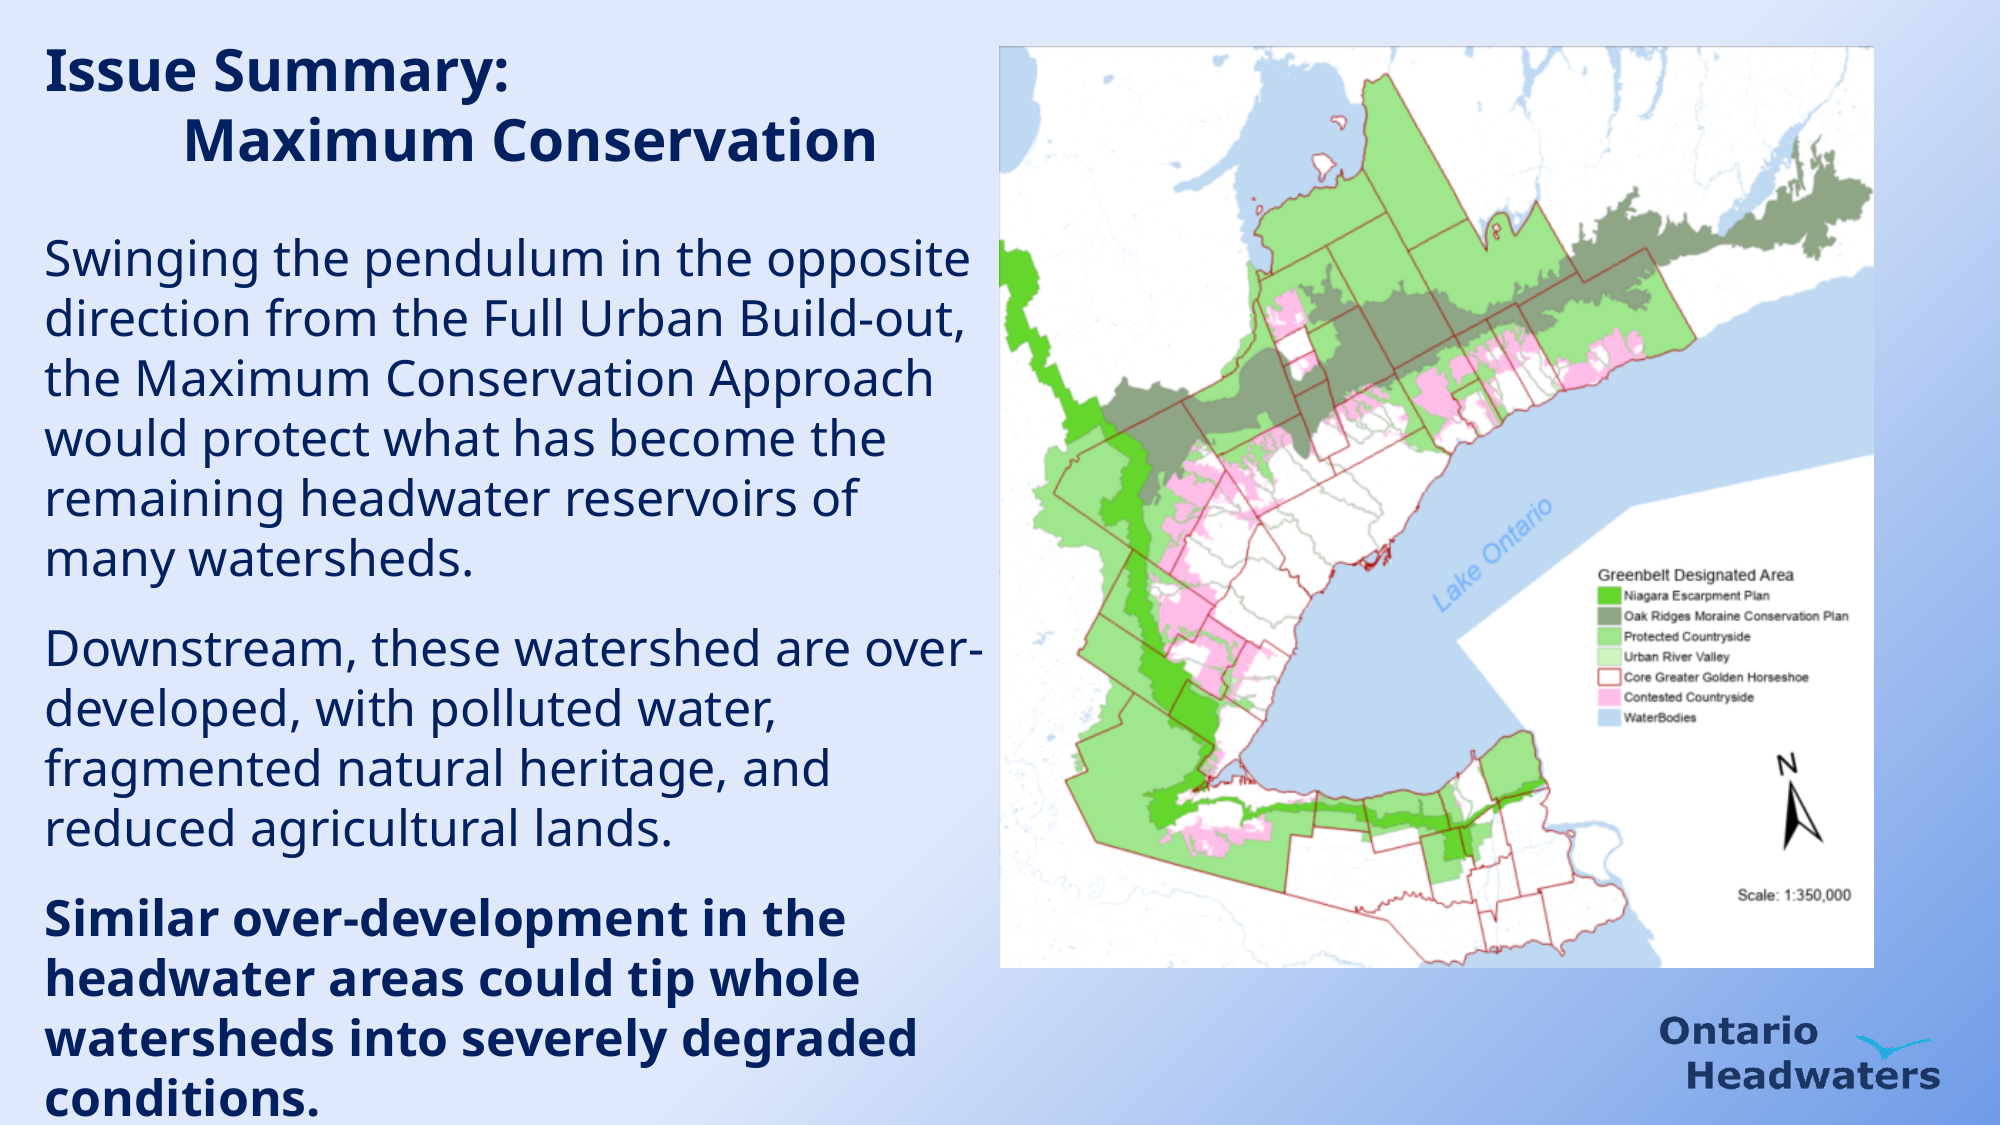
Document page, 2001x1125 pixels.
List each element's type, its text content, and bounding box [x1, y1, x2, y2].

picture [999, 45, 1874, 968]
picture [1658, 1012, 1942, 1092]
text_box Swinging the pendulum in the opposite direction from the Full Urban Build-out, the Maximum Conservation Approach would protect what has become the remaining headwater reservoirs of many watersheds. Downstream, these watershed are over-developed, with polluted water, fragmented natural heritage, and reduced agricultural lands. Similar over-development in the headwater areas could tip whole watersheds into severely degraded conditions. [29, 219, 1010, 1125]
text_box Issue Summary: Maximum Conservation [29, 25, 970, 181]
